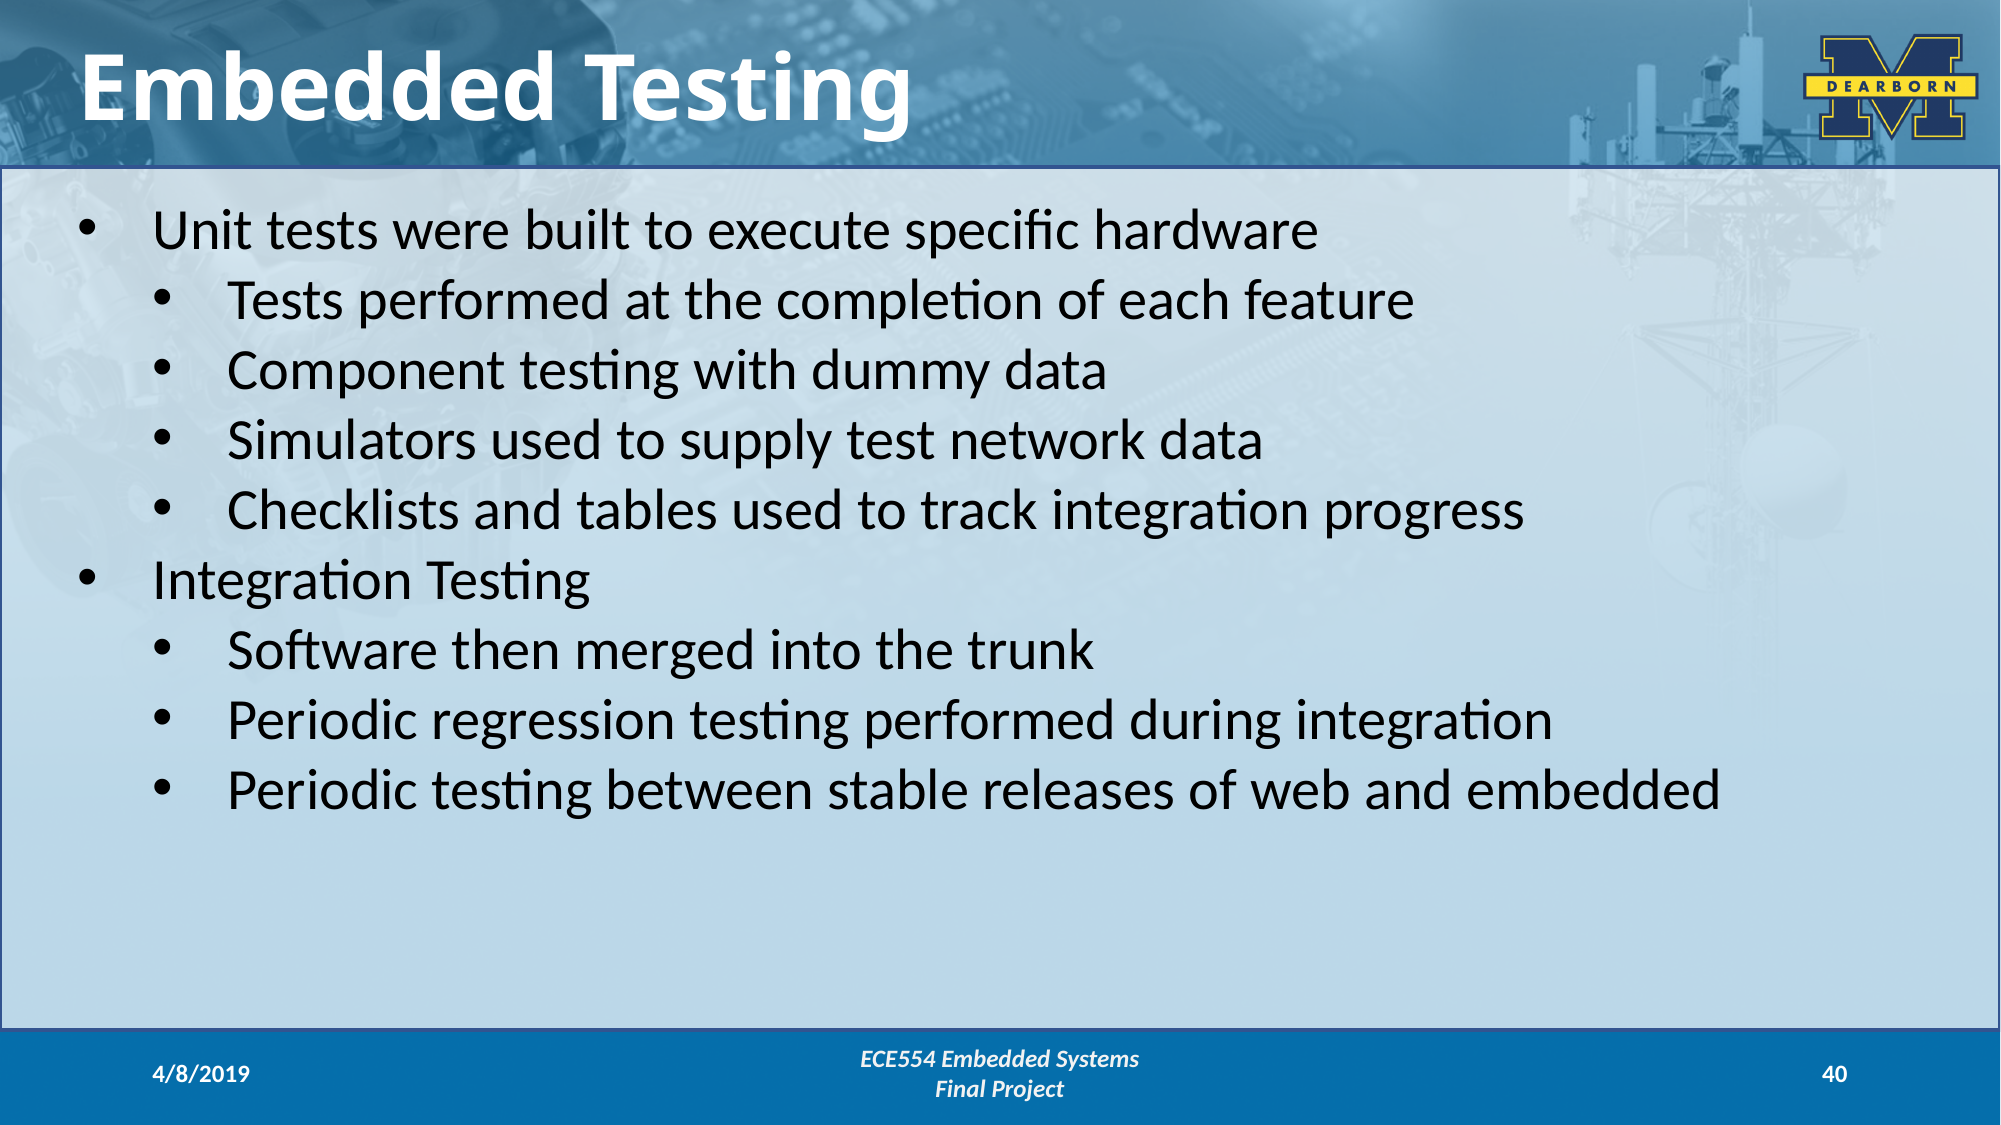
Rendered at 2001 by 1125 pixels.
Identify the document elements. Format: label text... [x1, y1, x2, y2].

text_box ECE554 Embedded Systems Final Project [662, 1042, 1338, 1103]
text_box 4/8/2019 [137, 1042, 588, 1103]
picture [0, 0, 2001, 165]
text_box 40 [1412, 1042, 1863, 1103]
picture [0, 1032, 2001, 1125]
text_box Unit tests were built to execute specific hardware Tests performed at the completion of each feature Component testing with dummy data Simulators used to supply test network data Checklists and tables used to track integration progress Integration Testing Software then merged into the trunk Periodic regression testing performed during integration Periodic testing between stable releases of web and embedded [63, 183, 1920, 1014]
text_box Embedded Testing [63, 14, 1863, 167]
